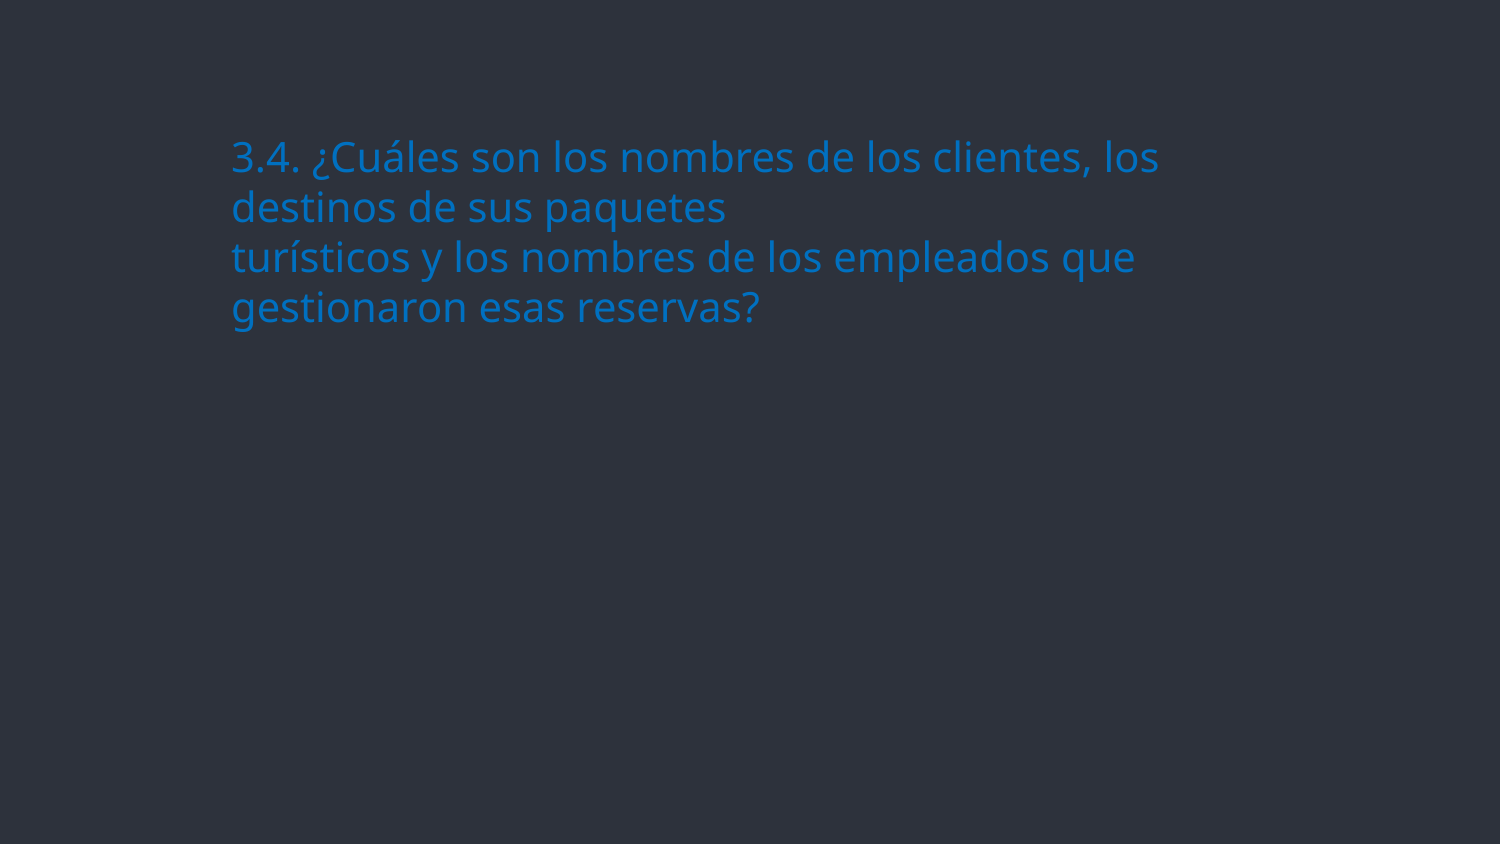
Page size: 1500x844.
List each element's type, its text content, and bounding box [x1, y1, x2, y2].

text_box 3.4. ¿Cuáles son los nombres de los clientes, los destinos de sus paquetes turísticos y los nombres de los empleados que gestionaron esas reservas? [216, 115, 1257, 288]
